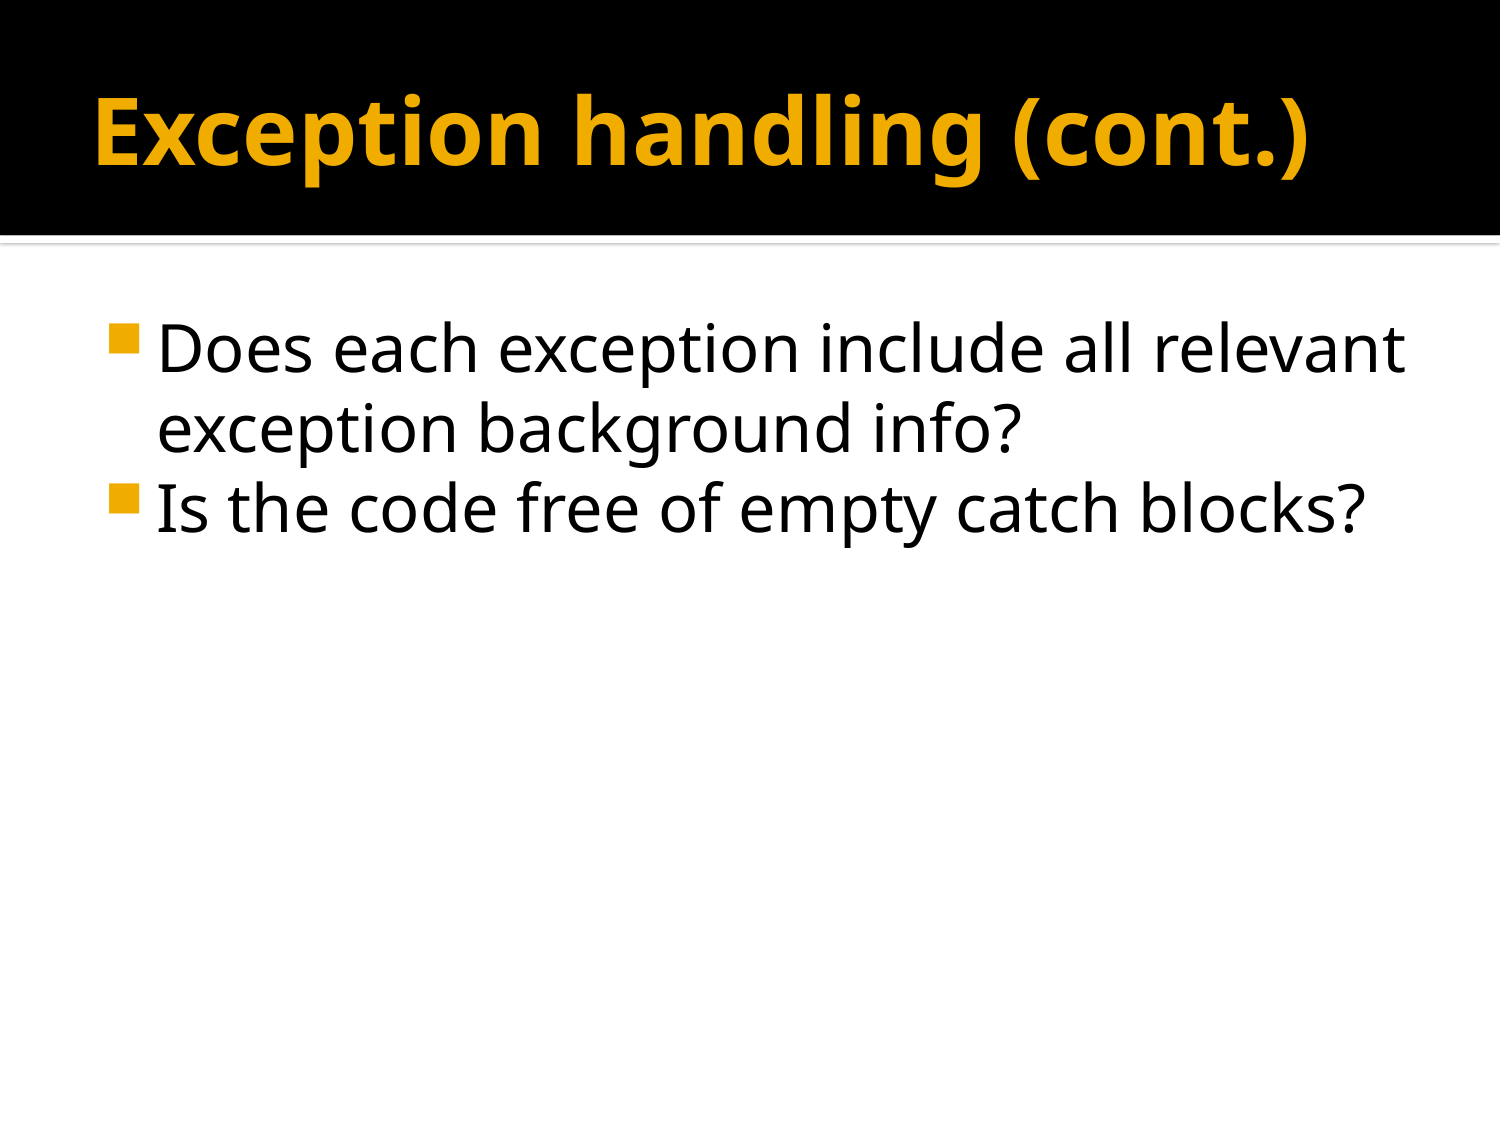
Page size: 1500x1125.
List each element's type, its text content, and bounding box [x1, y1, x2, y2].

list Does each exception include all relevant exception background info? Is the code free of empty catch blocks? [75, 291, 1425, 1050]
title Exception handling (cont.) [75, 25, 1425, 231]
